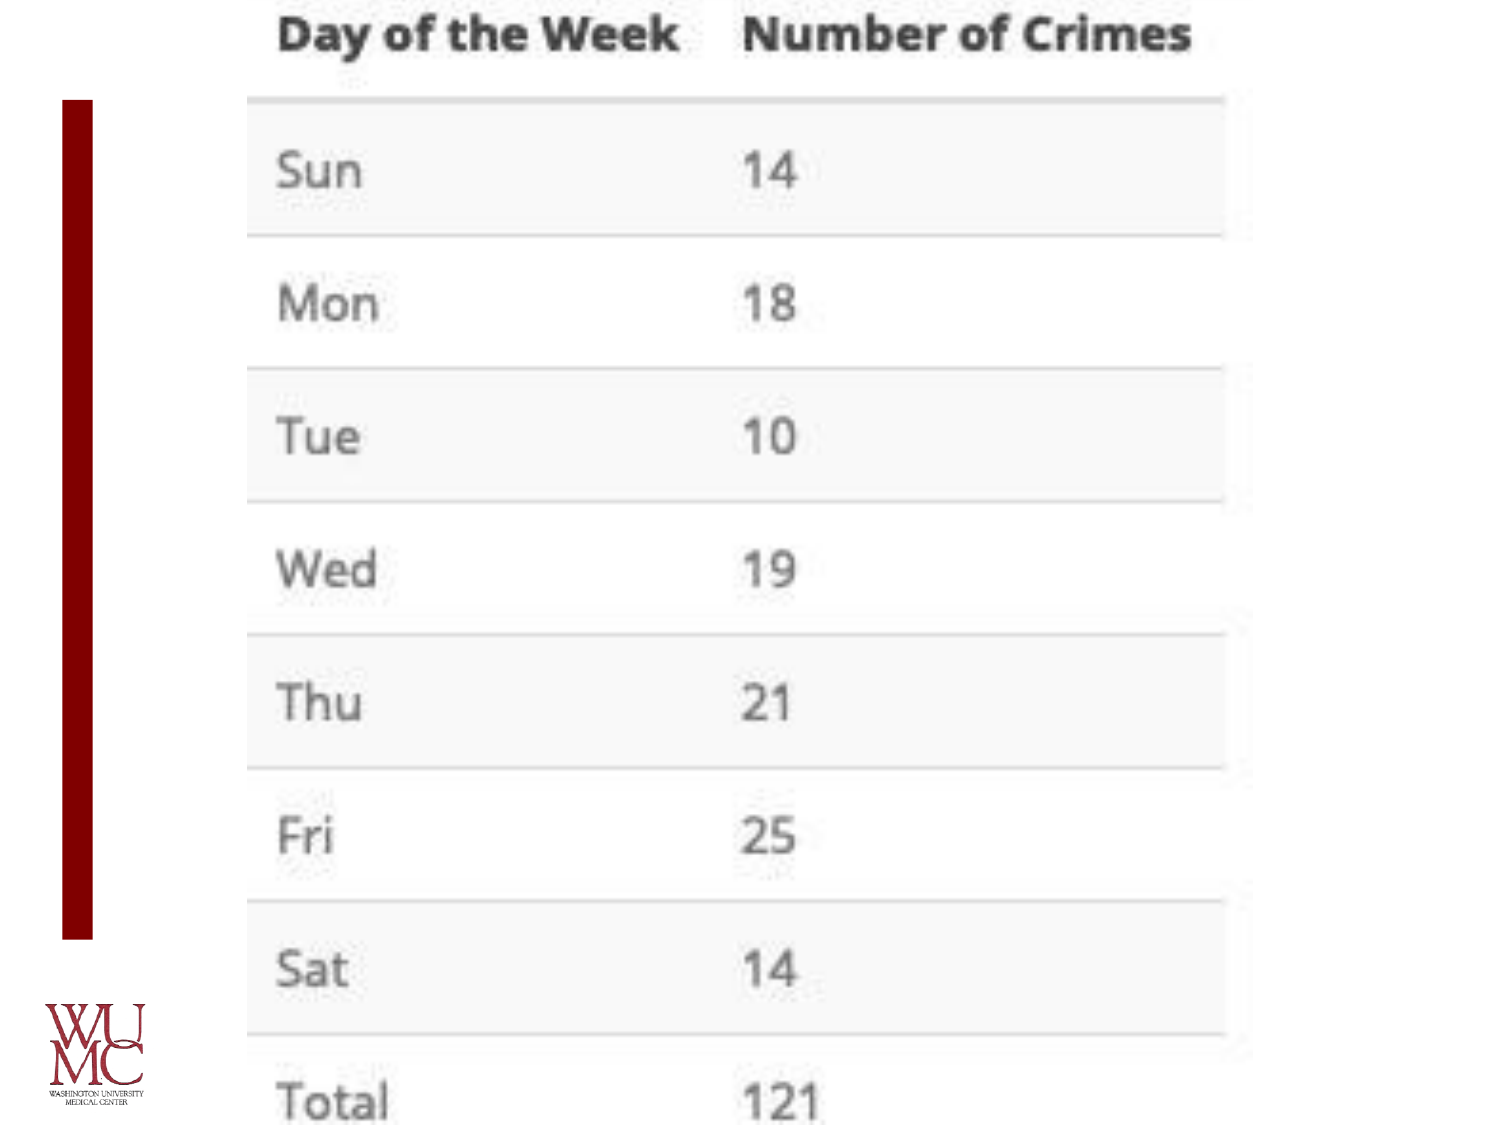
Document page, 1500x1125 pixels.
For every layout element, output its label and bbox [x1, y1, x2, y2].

picture [247, 0, 1253, 1125]
picture [41, 996, 156, 1113]
